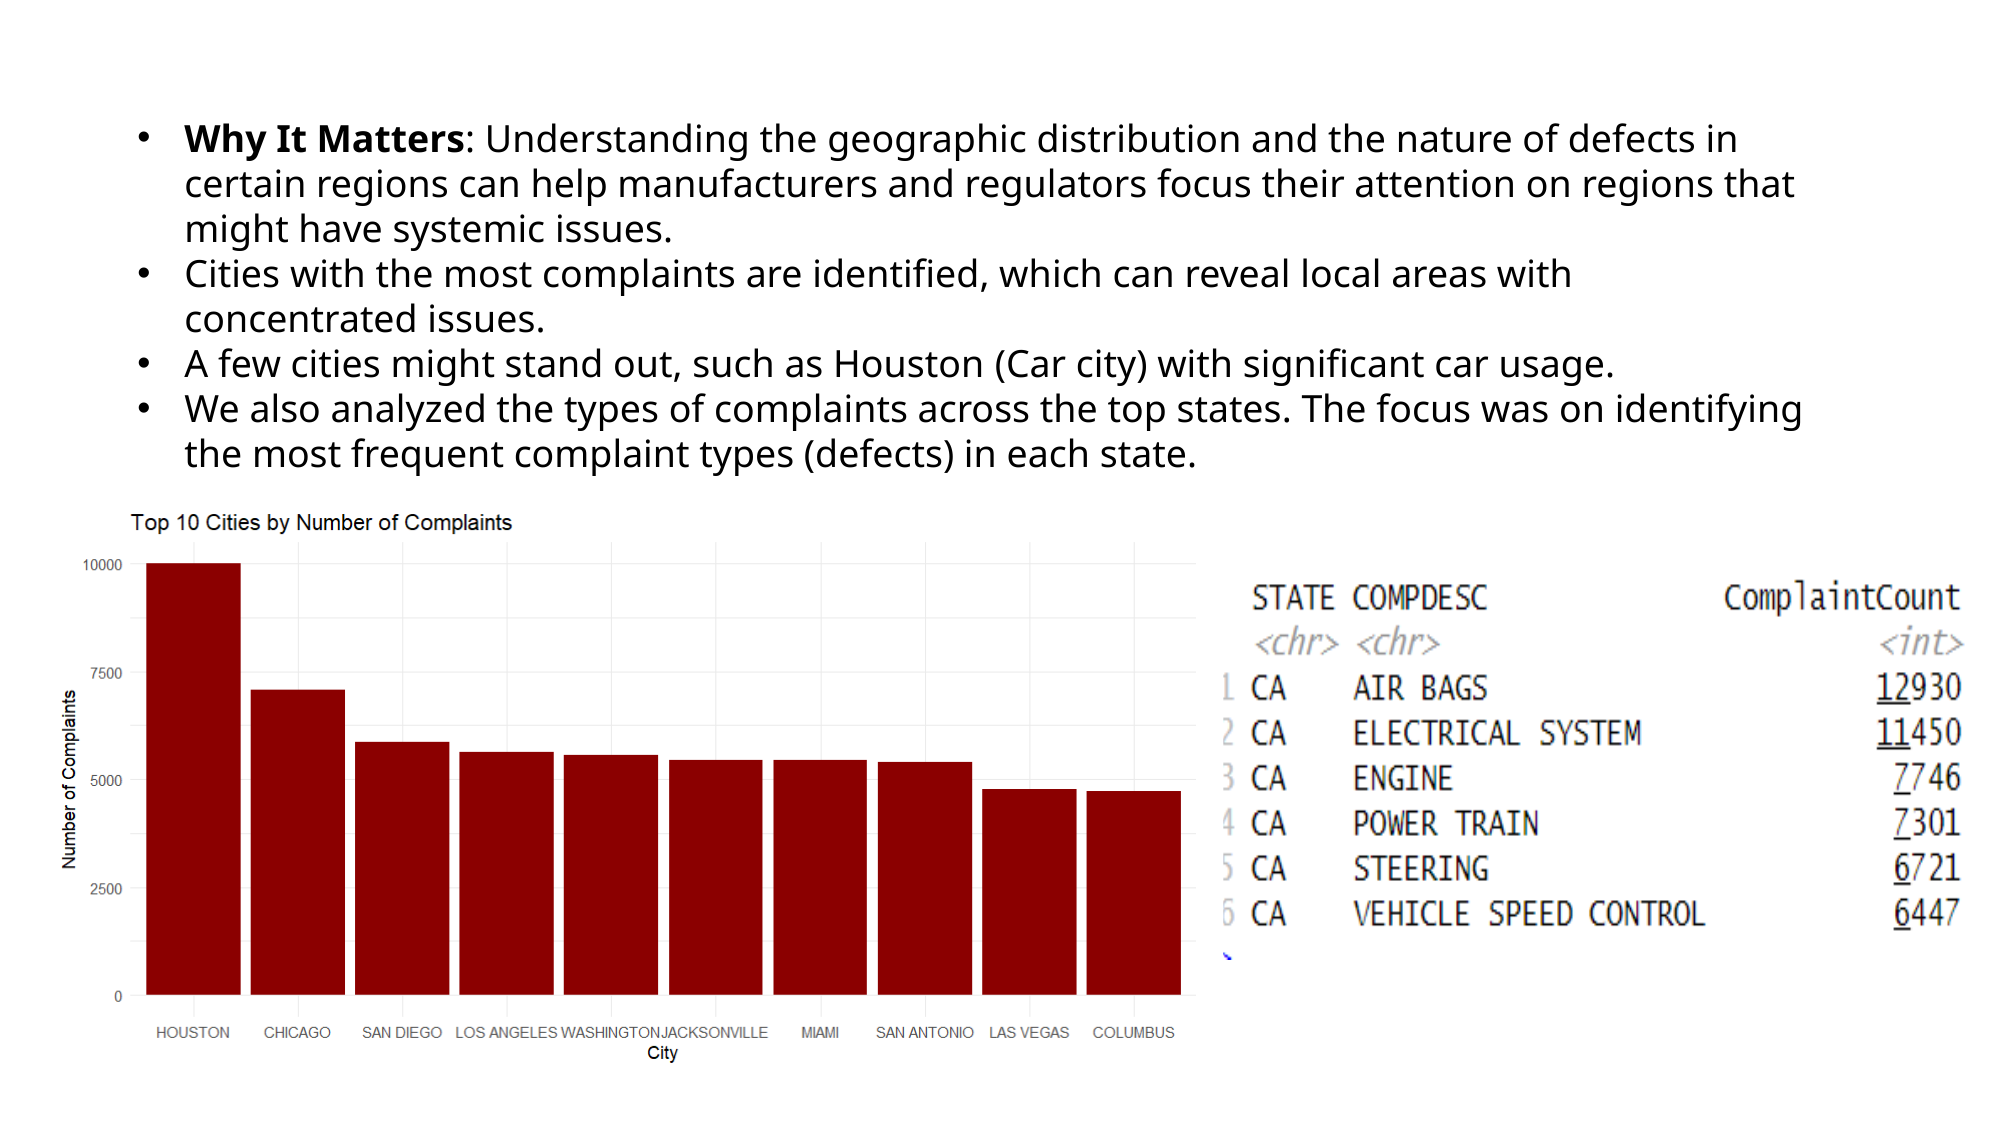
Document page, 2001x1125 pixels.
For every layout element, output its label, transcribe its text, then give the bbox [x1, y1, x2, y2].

picture [1222, 576, 2000, 960]
picture [51, 502, 1207, 1073]
text_box Why It Matters: Understanding the geographic distribution and the nature of defects in certain regions can help manufacturers and regulators focus their attention on regions that might have systemic issues. Cities with the most complaints are identified, which can reveal local areas with concentrated issues. A few cities might stand out, such as Houston (Car city) with significant car usage. We also analyzed the types of complaints across the top states. The focus was on identifying the most frequent complaint types (defects) in each state. [122, 107, 1829, 528]
